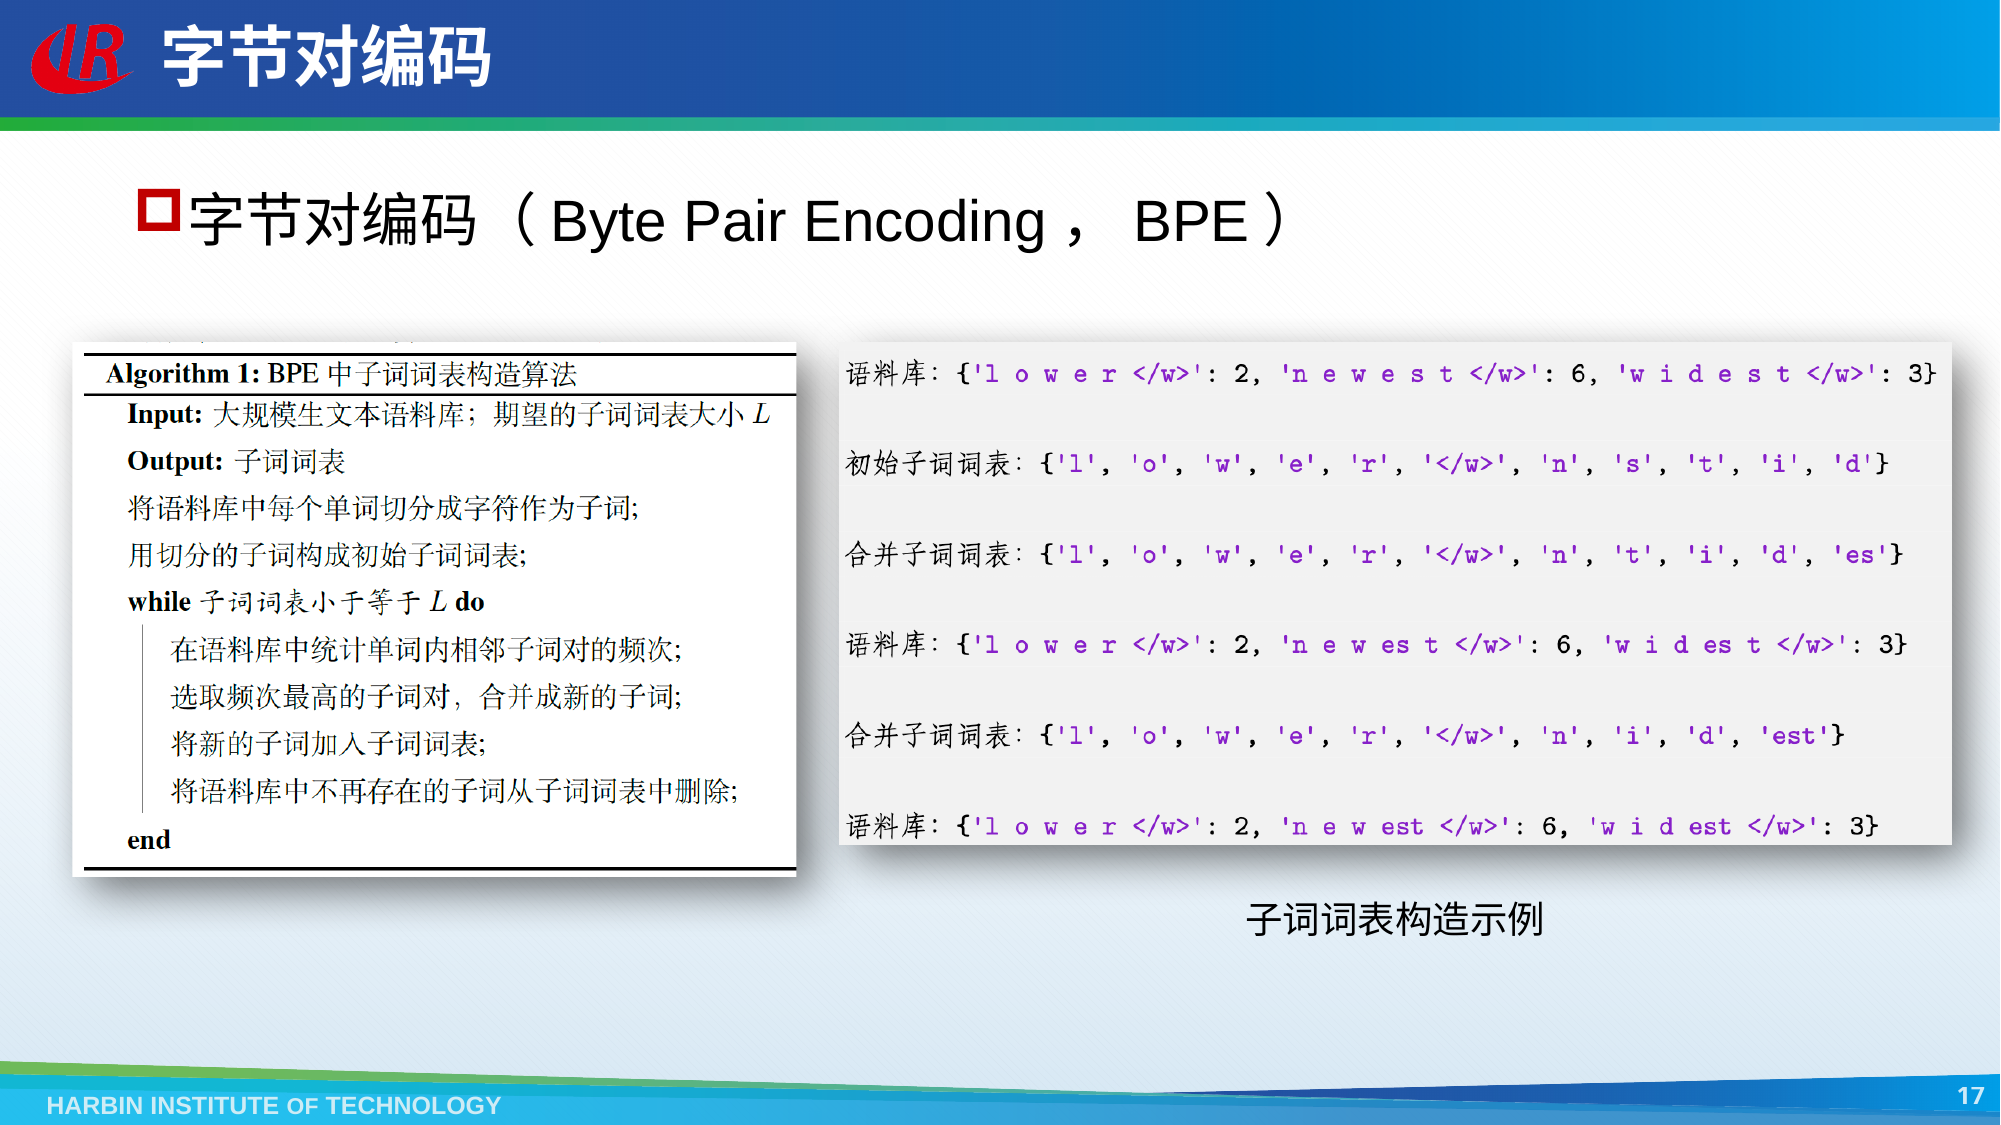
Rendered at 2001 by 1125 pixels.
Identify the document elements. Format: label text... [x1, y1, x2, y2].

title 字节对编码 [145, 16, 1035, 96]
list 字节对编码（Byte Pair Encoding，BPE） [118, 175, 1890, 336]
picture [0, 1061, 2000, 1125]
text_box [839, 342, 1952, 950]
picture [72, 342, 797, 877]
footer HARBIN INSTITUTE OF TECHNOLOGY [31, 1081, 843, 1125]
picture [0, 0, 2000, 131]
list 字节对编码（Byte Pair Encoding，BPE） [118, 899, 1890, 1047]
slide_number 17 [1623, 1072, 2000, 1110]
